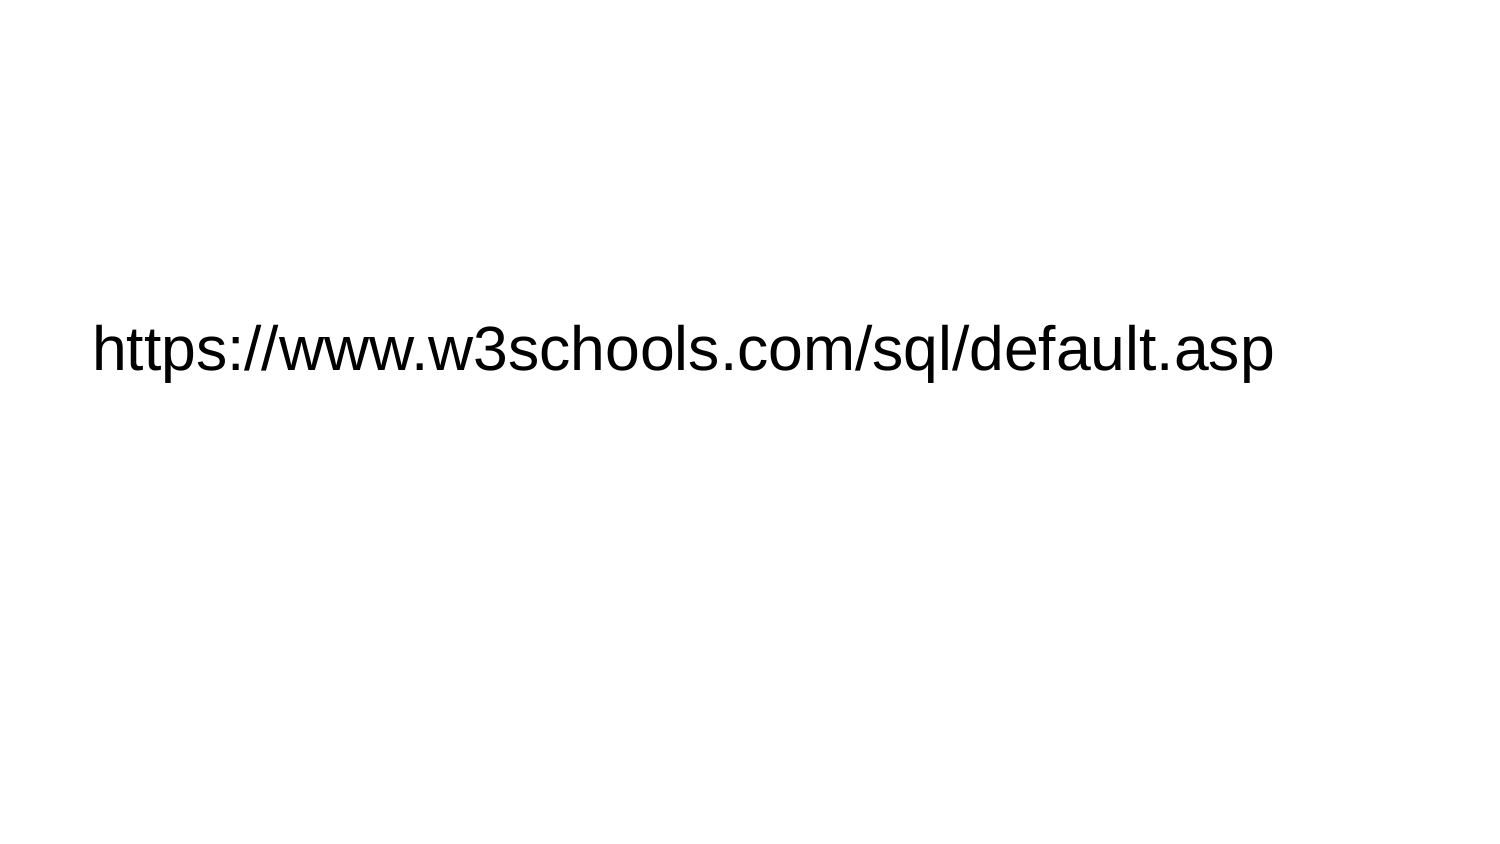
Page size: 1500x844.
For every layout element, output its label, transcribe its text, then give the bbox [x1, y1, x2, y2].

text_box https://www.w3schools.com/sql/default.asp [77, 99, 1349, 592]
